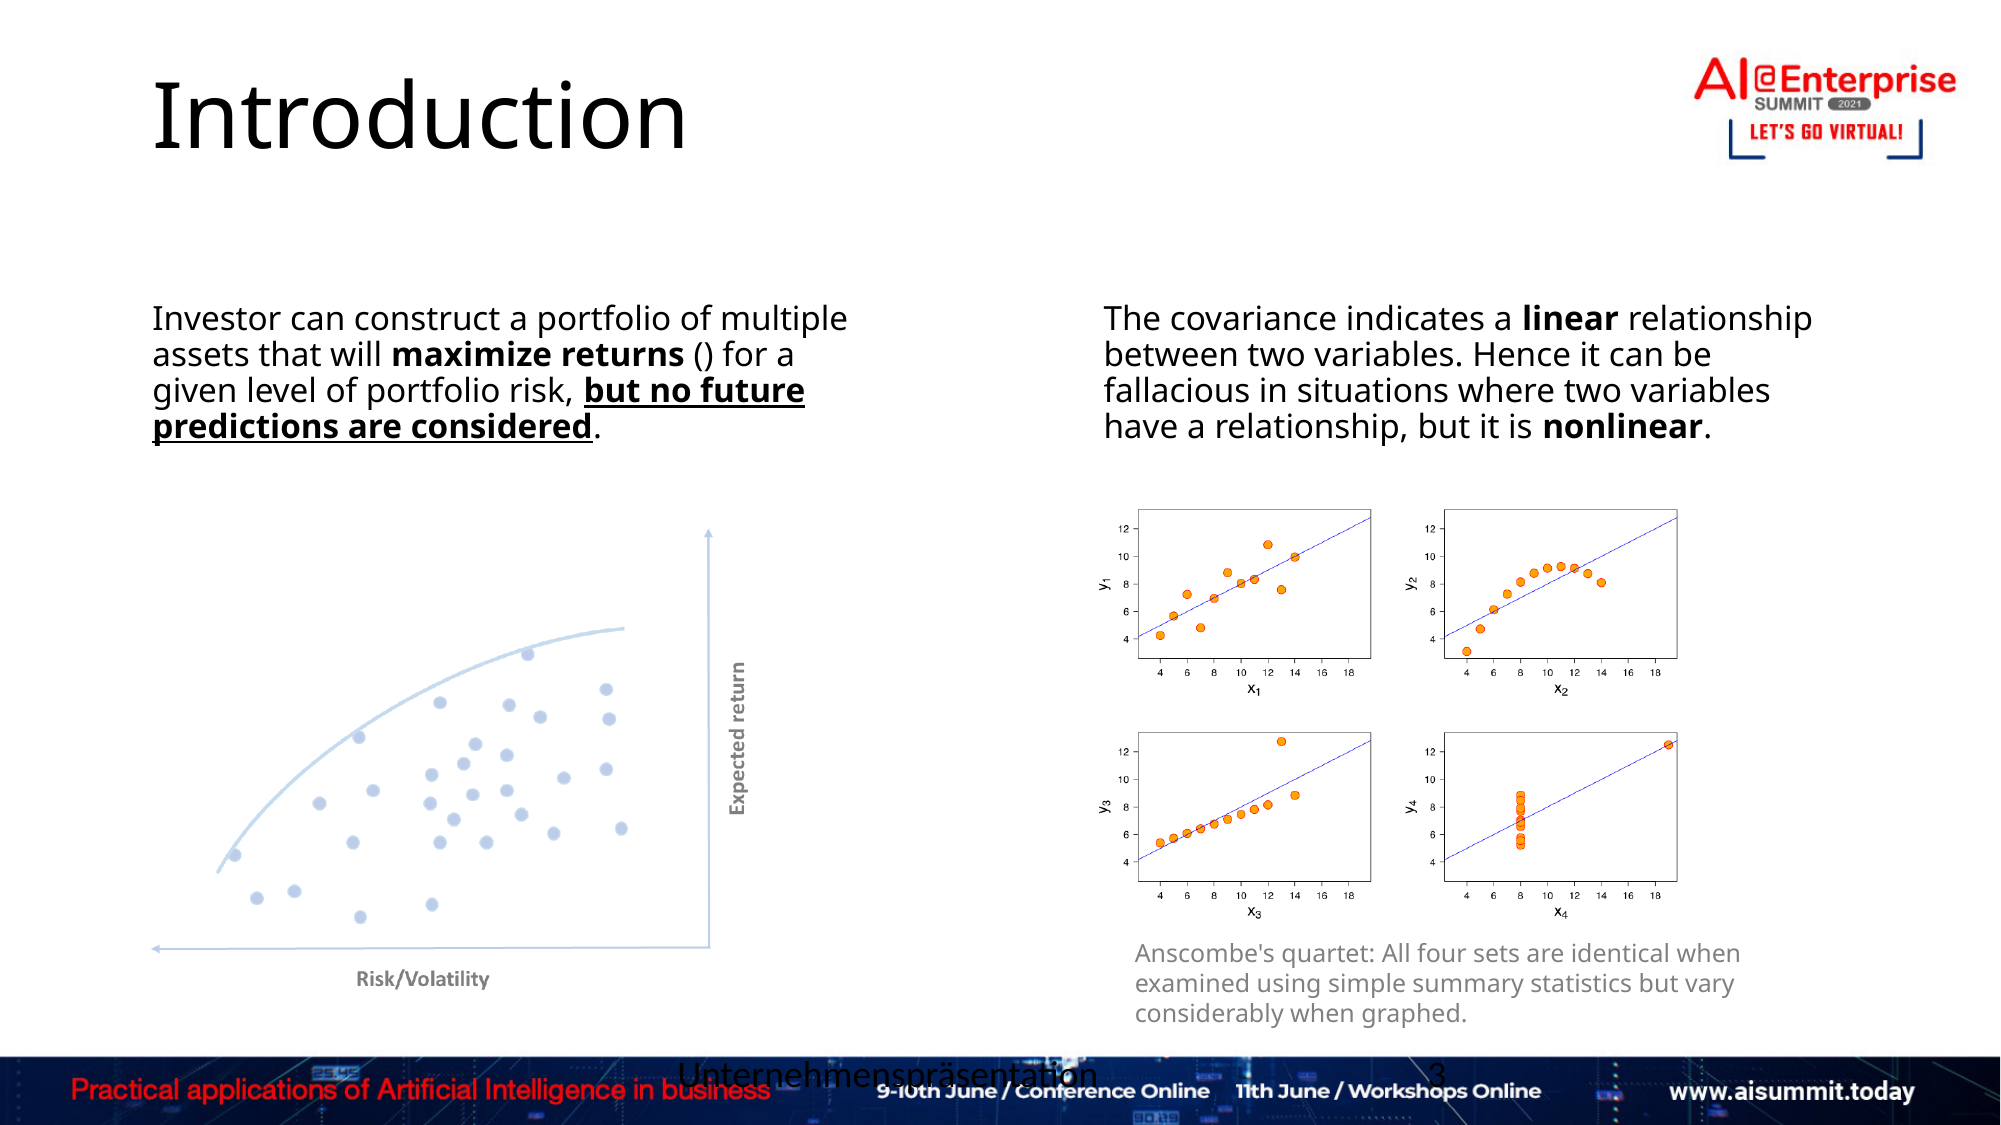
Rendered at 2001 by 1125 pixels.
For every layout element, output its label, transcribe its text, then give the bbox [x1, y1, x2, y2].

slide_number 3 [1412, 1042, 1863, 1103]
text_box Anscombe's quartet: All four sets are identical when examined using simple summary statistics but vary considerably when graphed. [1119, 930, 1859, 1066]
footer Unternehmenspräsentation [662, 1042, 1338, 1103]
picture [0, 0, 2001, 1125]
text_box The covariance indicates a linear relationship between two variables. Hence it can be fallacious in situations where two variables have a relationship, but it is nonlinear. [1088, 294, 1842, 472]
title Introduction [137, 59, 1863, 177]
